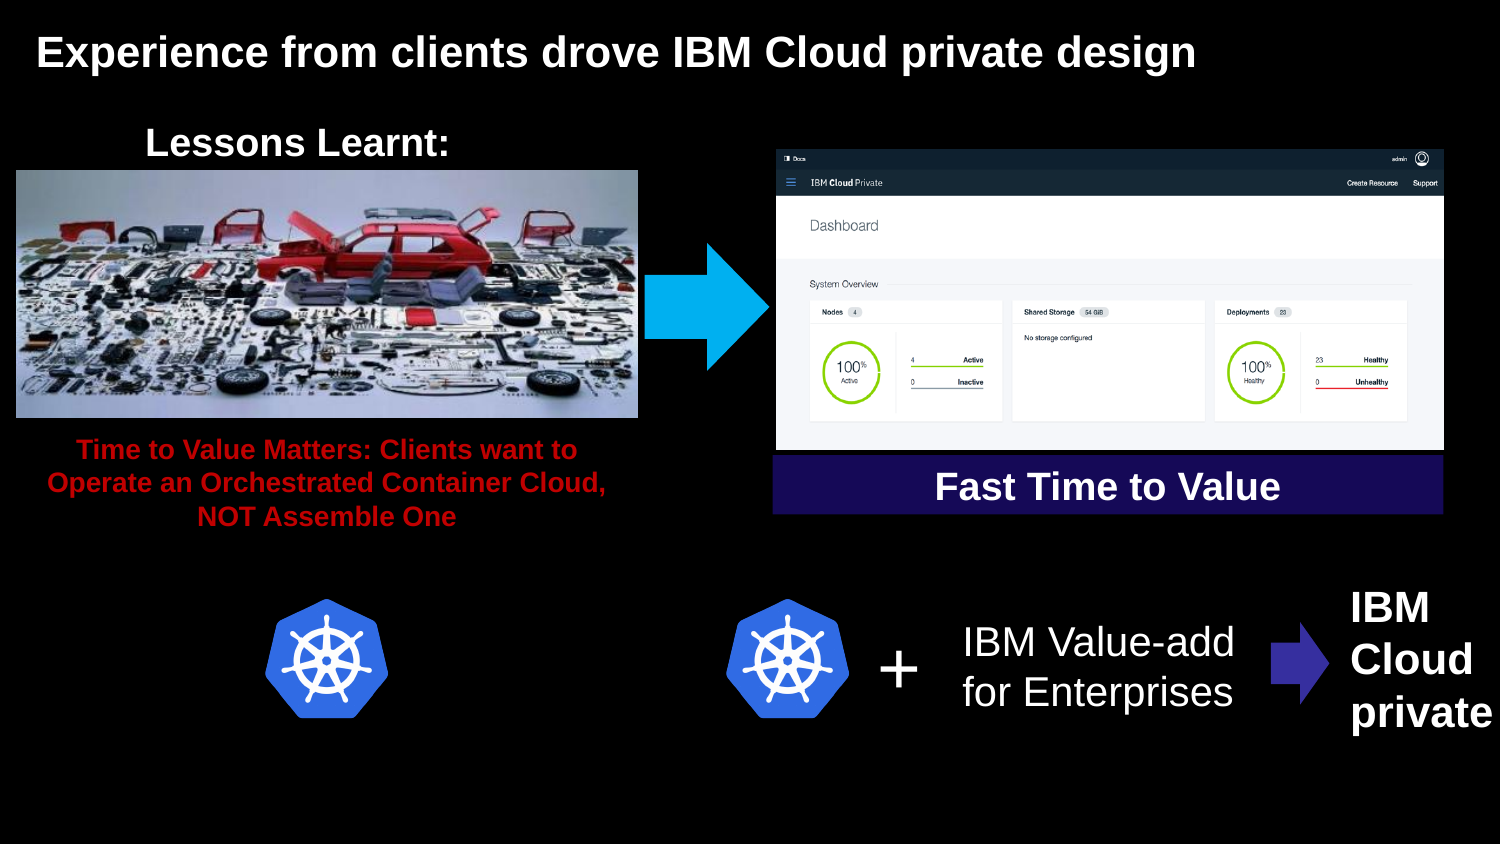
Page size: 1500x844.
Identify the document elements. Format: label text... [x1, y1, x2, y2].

picture [261, 592, 393, 724]
text_box Lessons Learnt: [130, 110, 467, 169]
text_box IBM Value-add for Enterprises [947, 607, 1271, 722]
text_box IBM Cloud private [1335, 571, 1500, 744]
text_box Experience from clients drove IBM Cloud private design [20, 24, 1213, 84]
picture [722, 592, 853, 724]
picture [775, 149, 1444, 450]
text_box [644, 242, 770, 371]
text_box Fast Time to Value [772, 455, 1444, 515]
text_box [1270, 622, 1330, 705]
text_box + [862, 612, 937, 717]
picture [15, 170, 639, 418]
text_box Time to Value Matters: Clients want to Operate an Orchestrated Container Cloud, NOT Assemble One [12, 423, 642, 540]
